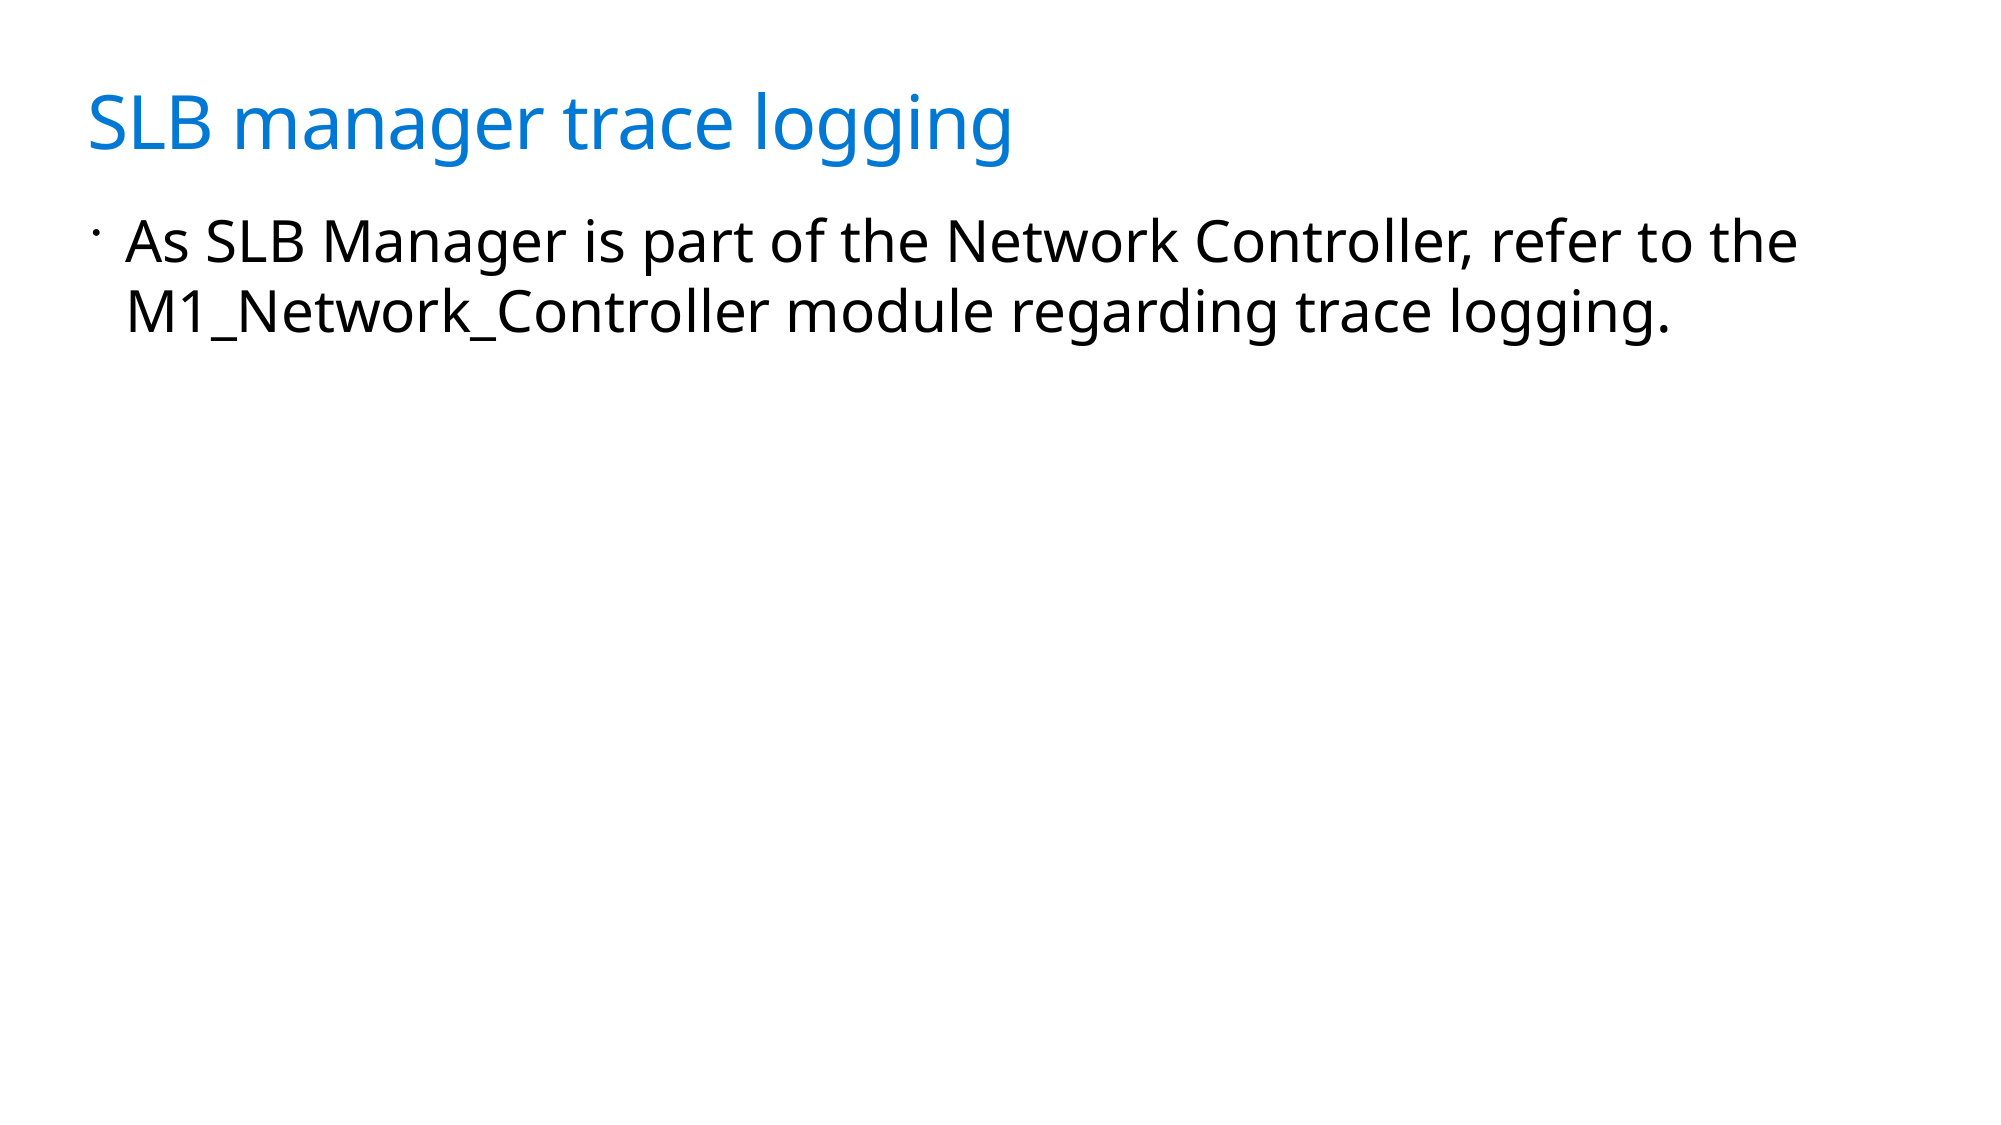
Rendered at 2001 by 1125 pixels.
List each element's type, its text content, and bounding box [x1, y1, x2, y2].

list As SLB Manager is part of the Network Controller, refer to the M1_Network_Controller module regarding trace logging. [87, 203, 1961, 814]
title SLB manager trace logging [87, 75, 1365, 166]
